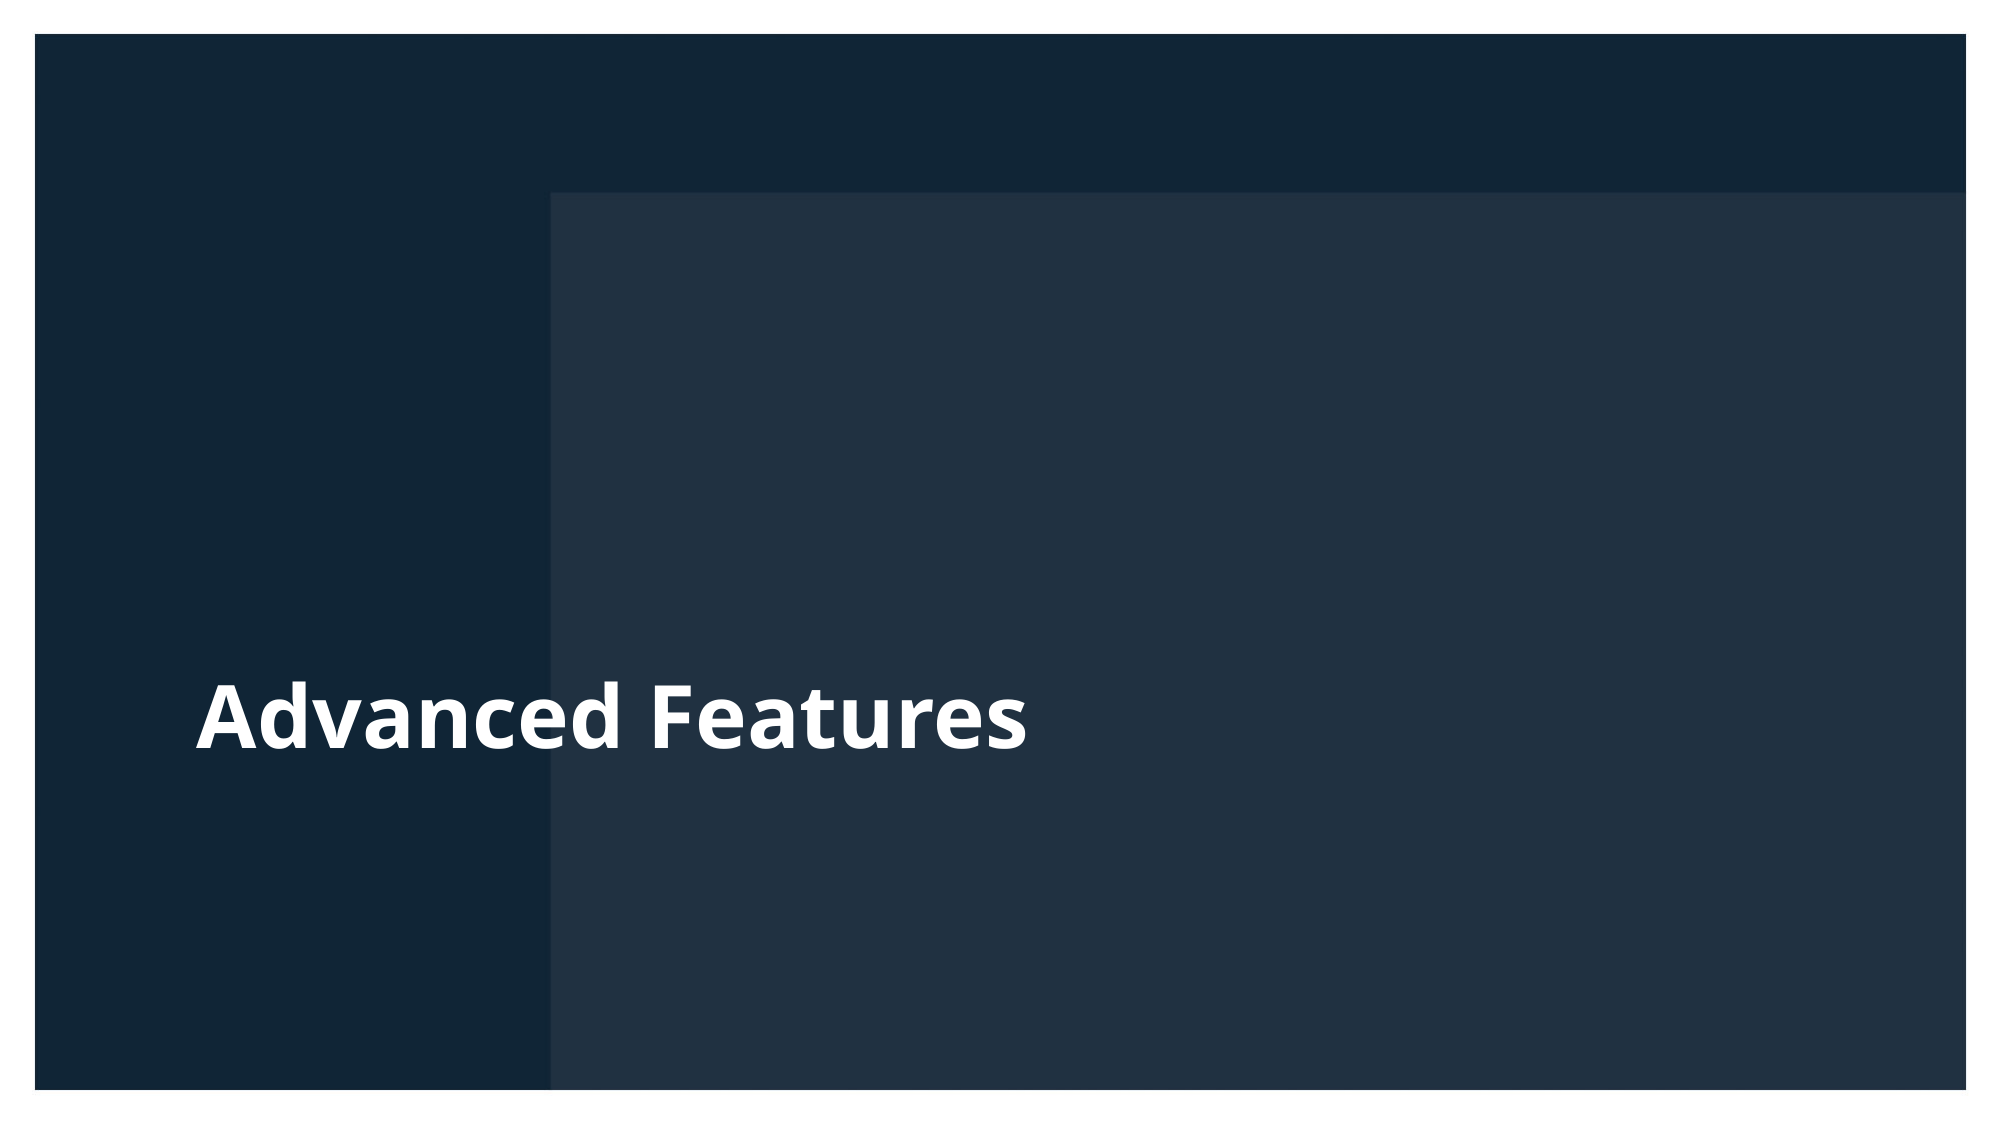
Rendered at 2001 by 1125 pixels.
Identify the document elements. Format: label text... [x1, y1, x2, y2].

picture [0, 0, 2001, 1125]
title Advanced Features [196, 658, 1758, 766]
